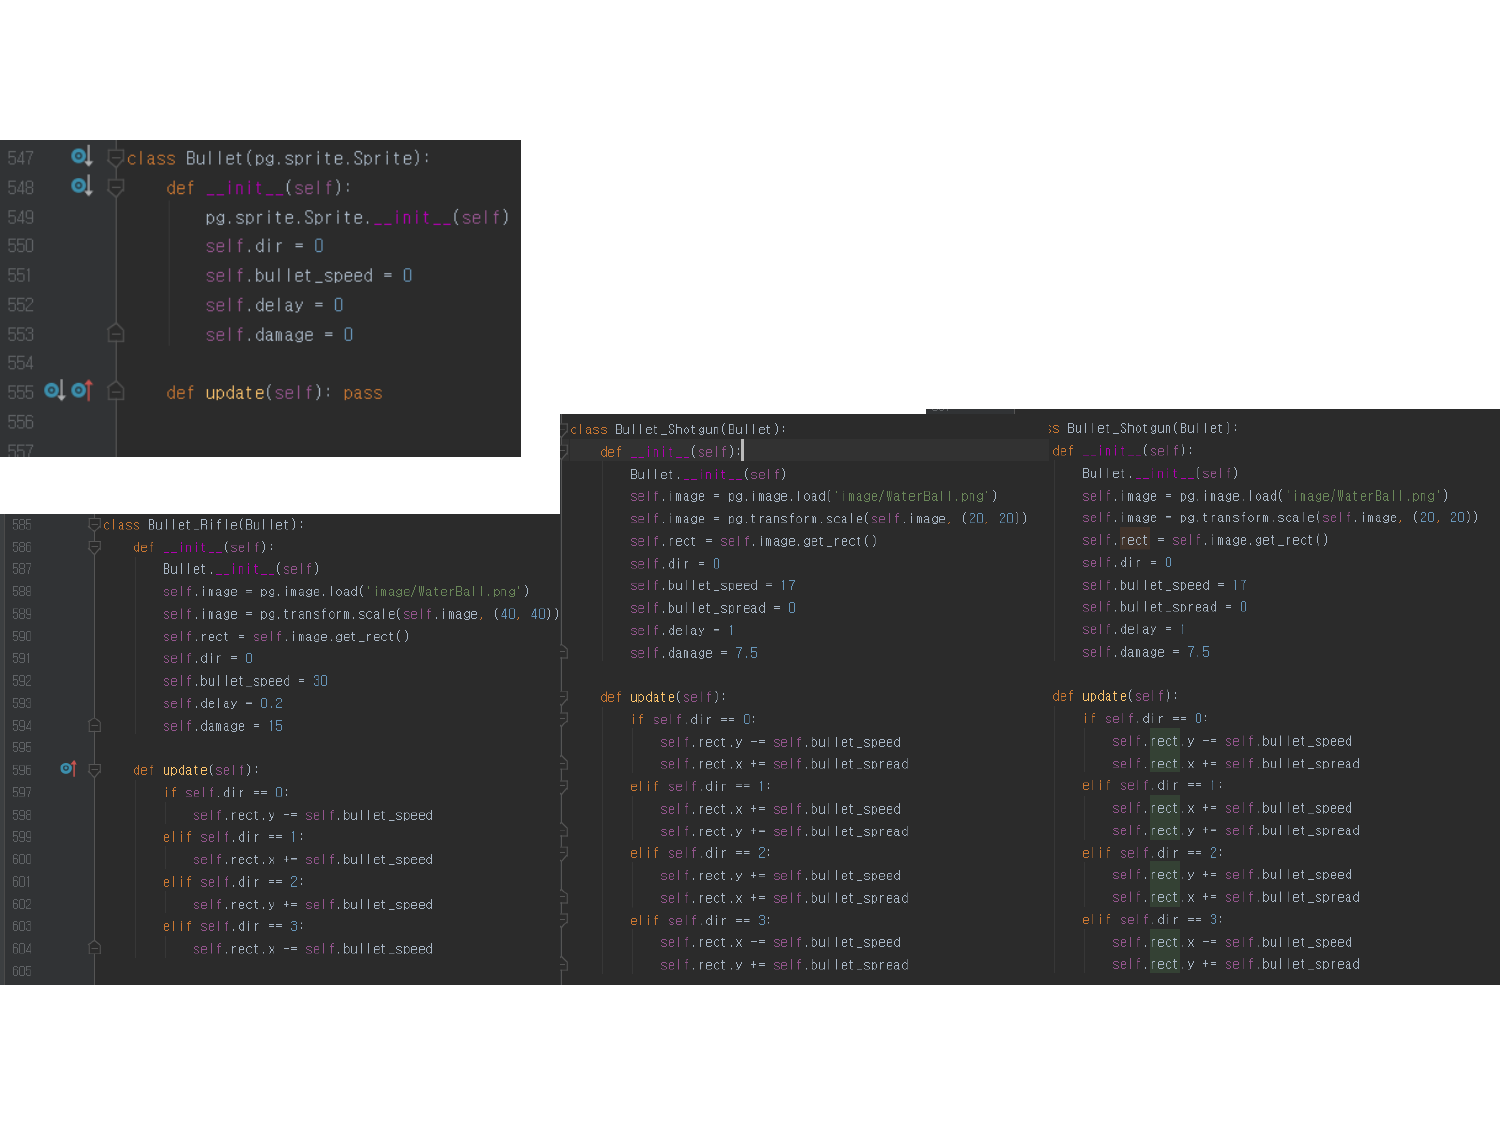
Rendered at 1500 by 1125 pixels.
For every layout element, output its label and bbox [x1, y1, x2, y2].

picture [0, 140, 521, 457]
picture [0, 409, 1500, 985]
